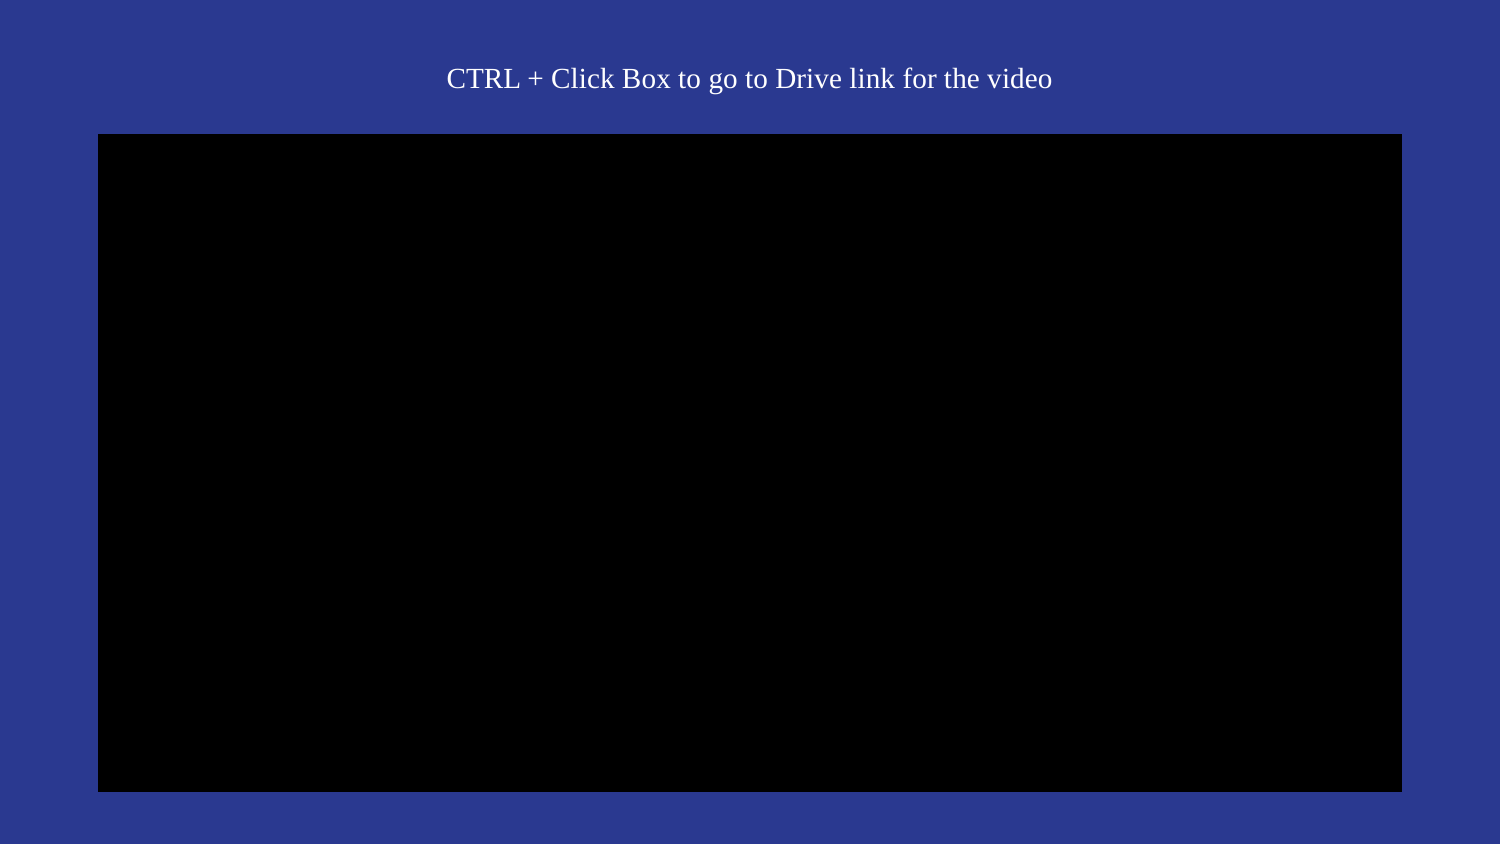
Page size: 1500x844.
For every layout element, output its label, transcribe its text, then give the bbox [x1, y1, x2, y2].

picture [98, 134, 1402, 793]
text_box CTRL + Click Box to go to Drive link for the video [135, 51, 1365, 102]
